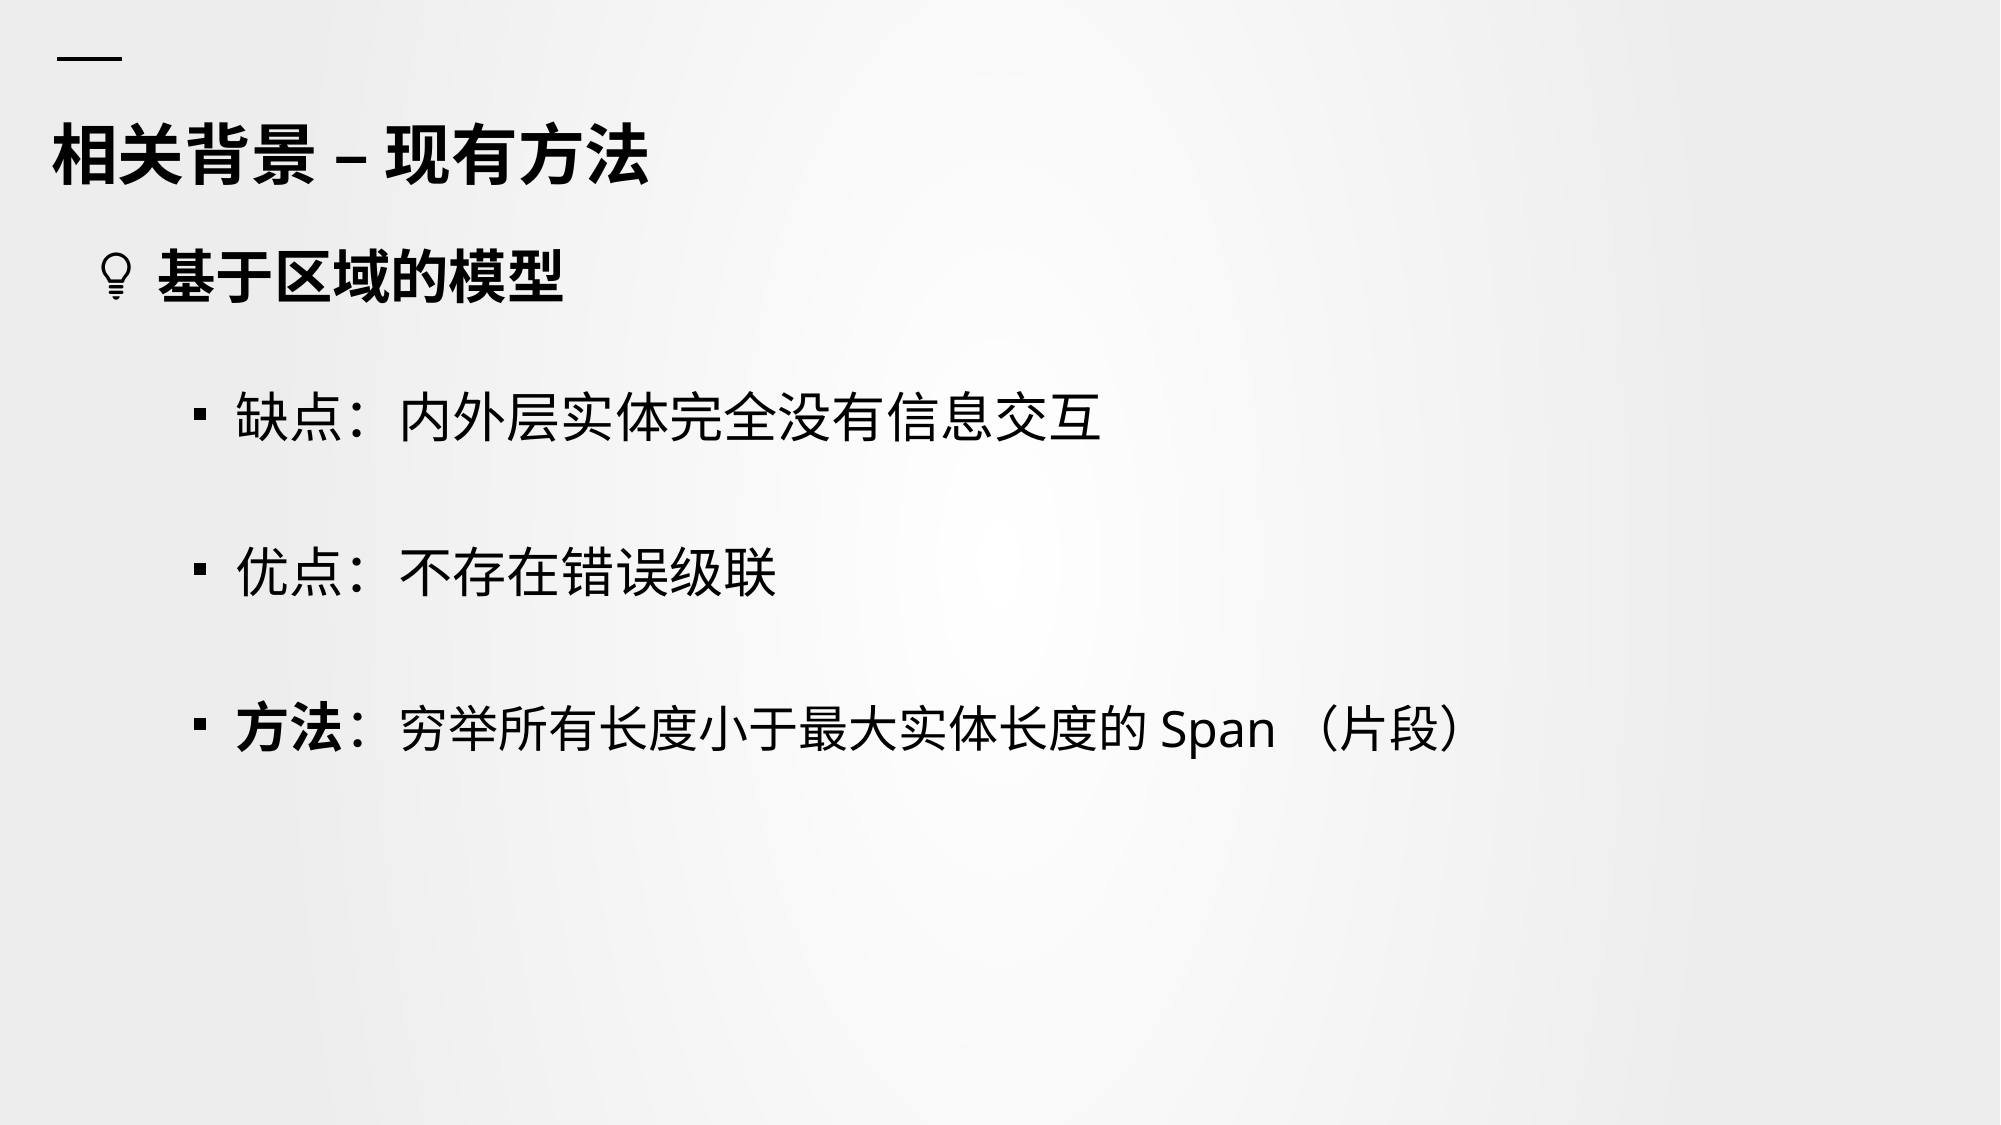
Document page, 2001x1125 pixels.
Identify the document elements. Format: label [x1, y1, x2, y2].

text_box [36, 59, 674, 194]
text_box [194, 686, 1594, 767]
text_box [89, 232, 586, 319]
text_box [194, 531, 1511, 612]
picture [0, 0, 2000, 1125]
text_box [194, 376, 1511, 457]
